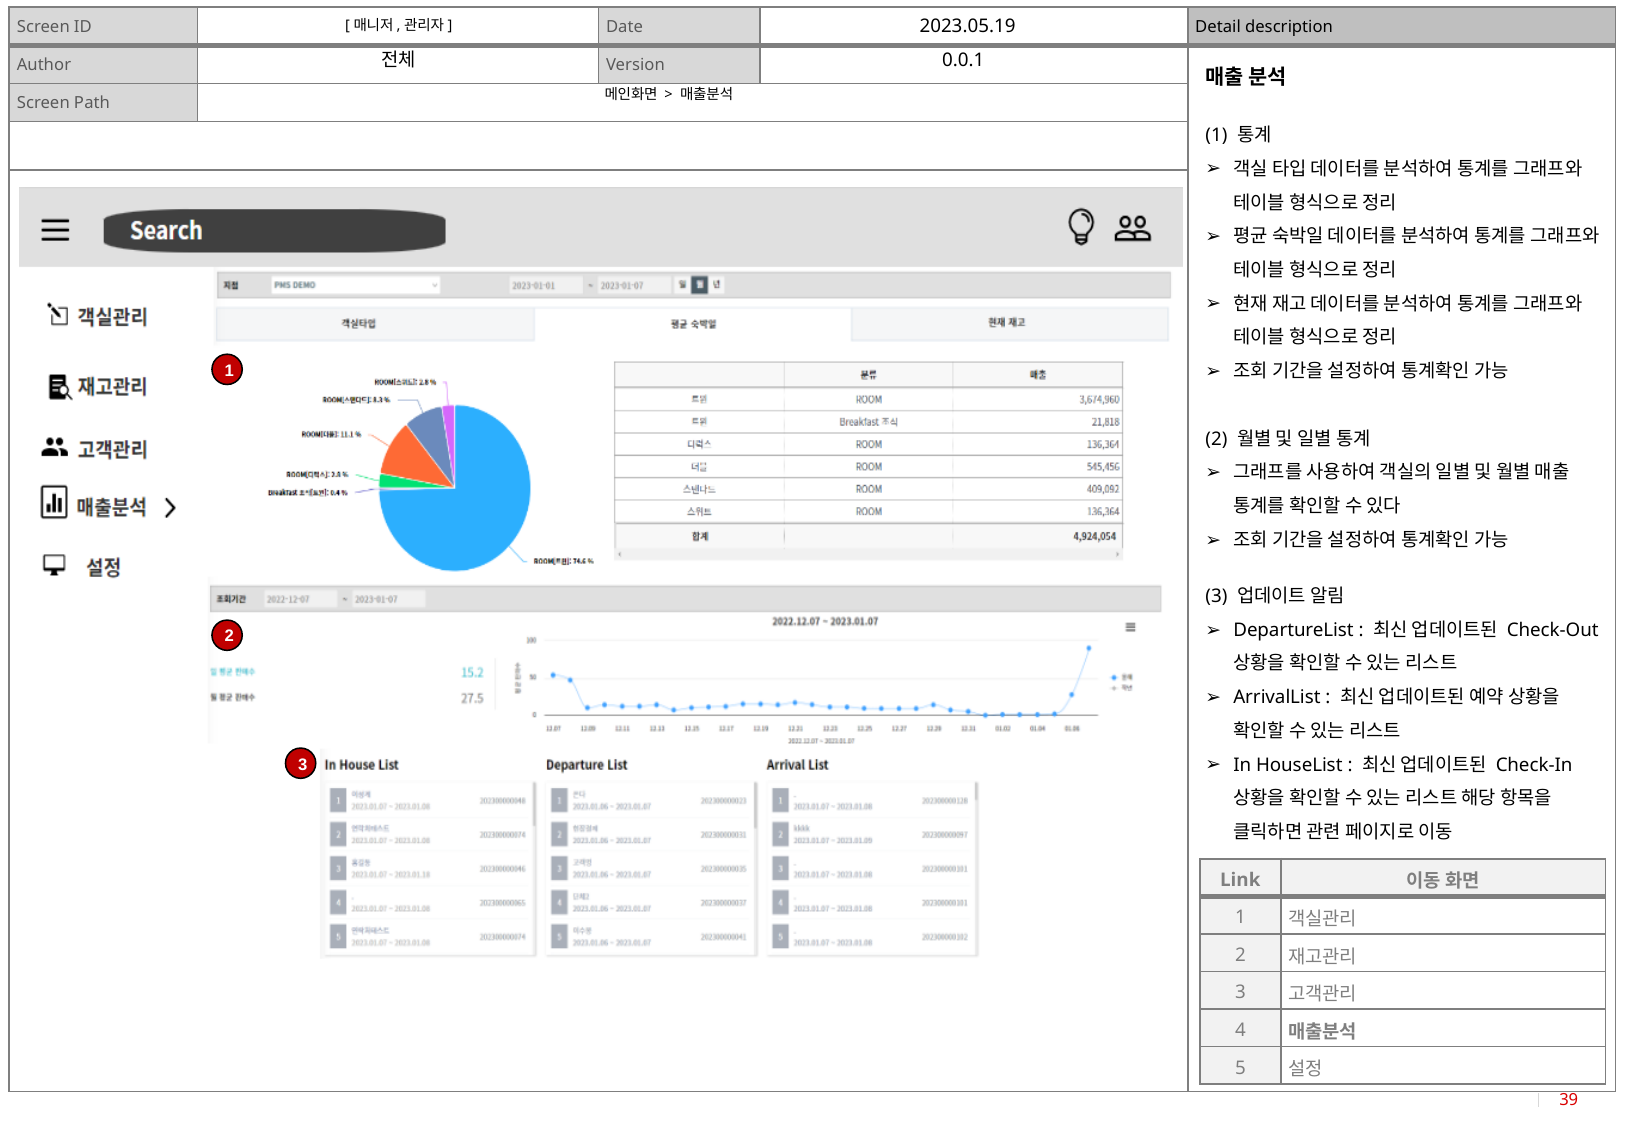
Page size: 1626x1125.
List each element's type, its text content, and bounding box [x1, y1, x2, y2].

table_cell 재고관리 [1282, 935, 1605, 971]
text_box 매출 분석 (1) 통계 객실 타입 데이터를 분석하여 통계를 그래프와 테이블 형식으로 정리 평균 숙박일 데이터를 분석하여 통계를 그래프와 테이블 형식으로 정리 현재 재고 데이터를 분석하여 통계를 그래프와 테이블 형식으로 정리 조회 기간을 설정하여 통계확인 가능 (2) 월별 및 일별 통계 그래프를 사용하여 객실의 일별 및 월별 매출 통계를 확인할 수 있다 조회 기간을 설정하여 통계확인 가능 (3) 업데이트 알림 DepartureList : 최신 업데이트된 Check-Out 상황을 확인할 수 있는 리스트 ArrivalList : 최신 업데이트된 예약 상황을 확인할 수 있는 리스트 In HouseList : 최신 업데이트된 Check-In 상황을 확인할 수 있는 리스트 해당 항목을 클릭하면 관련 페이지로 이동 [1190, 49, 1616, 925]
slide_number 39 [1550, 1085, 1588, 1119]
table_cell 객실관리 [1282, 925, 1605, 933]
table_cell 4 [1201, 1010, 1280, 1046]
table_cell 5 [1201, 1047, 1280, 1083]
text_box 메인화면 > 매출분석 [456, 77, 882, 111]
table_cell 3 [1201, 972, 1280, 1008]
table_cell 설정 [1282, 1047, 1605, 1083]
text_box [211, 619, 243, 651]
text_box 0.0.1 [769, 40, 1157, 78]
table_cell 고객관리 [1282, 972, 1605, 1008]
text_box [285, 747, 316, 779]
text_box 전체 [205, 41, 593, 78]
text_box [211, 353, 243, 385]
text_box [매니저,관리자] [205, 8, 593, 41]
picture [19, 187, 1183, 977]
table_cell 1 [1201, 925, 1280, 933]
text_box 2023.05.19 [773, 5, 1162, 44]
table_cell 매출분석 [1282, 1010, 1605, 1046]
table_cell 2 [1201, 935, 1280, 971]
